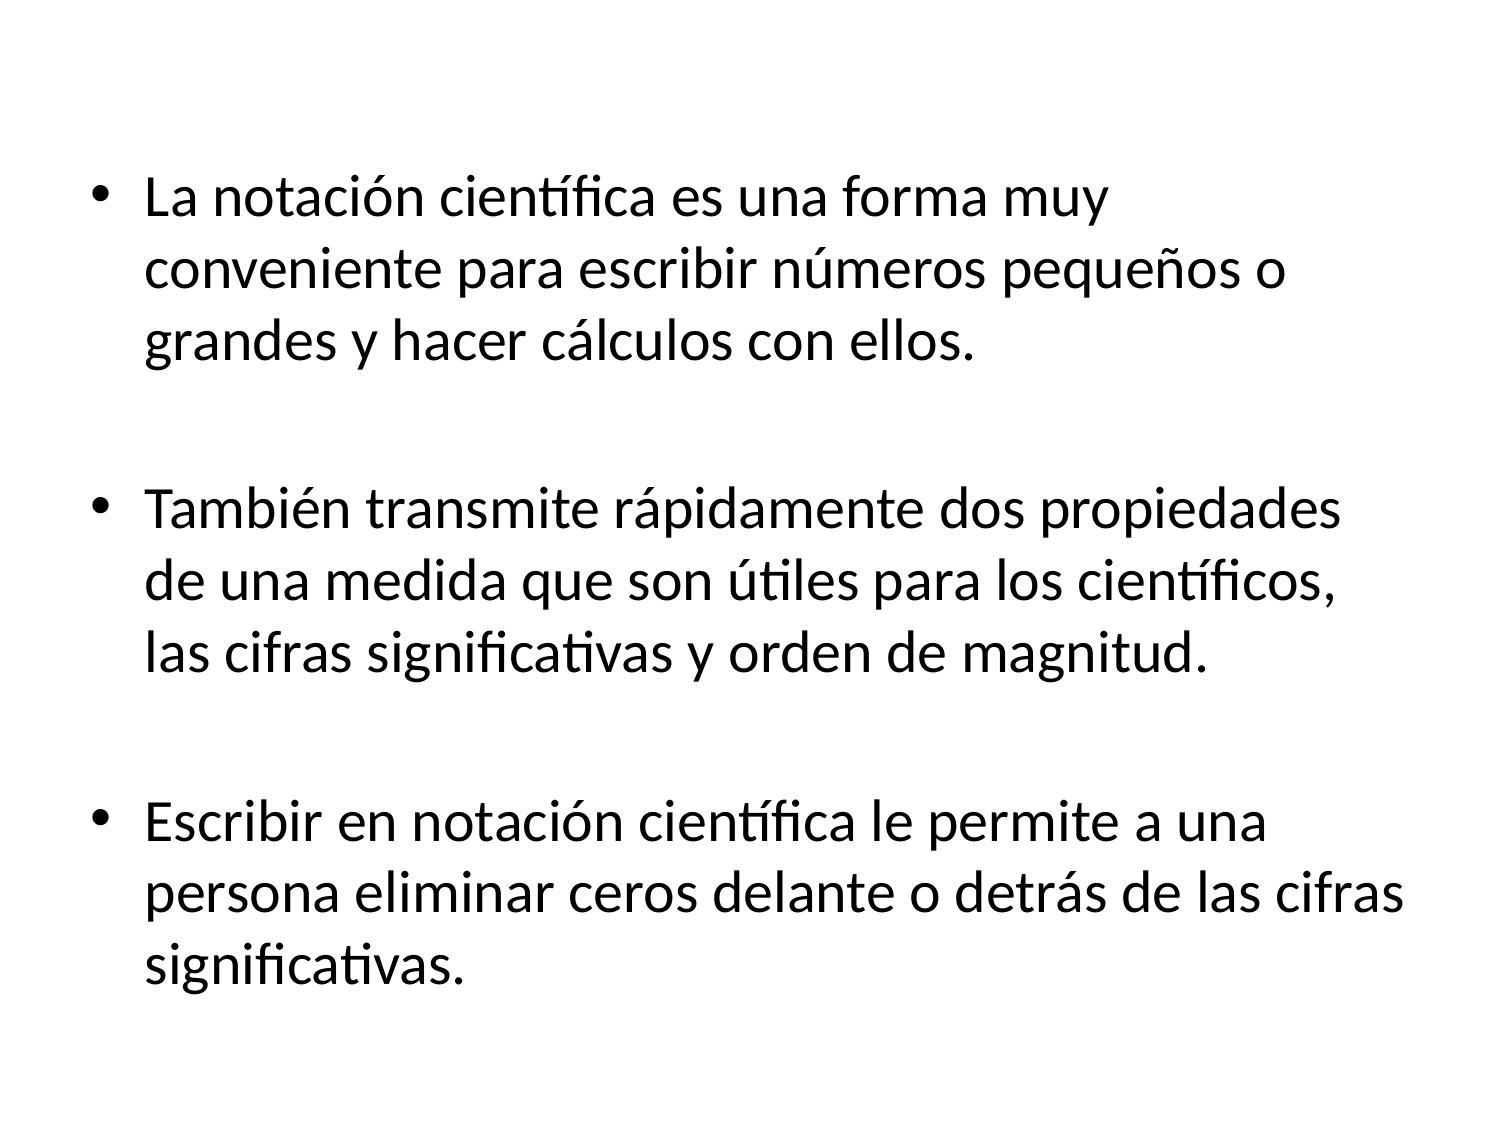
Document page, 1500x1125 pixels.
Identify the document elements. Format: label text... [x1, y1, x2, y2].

list La notación científica es una forma muy conveniente para escribir números pequeños o grandes y hacer cálculos con ellos. También transmite rápidamente dos propiedades de una medida que son útiles para los científicos, las cifras significativas y orden de magnitud. Escribir en notación científica le permite a una persona eliminar ceros delante o detrás de las cifras significativas. [75, 149, 1425, 1005]
